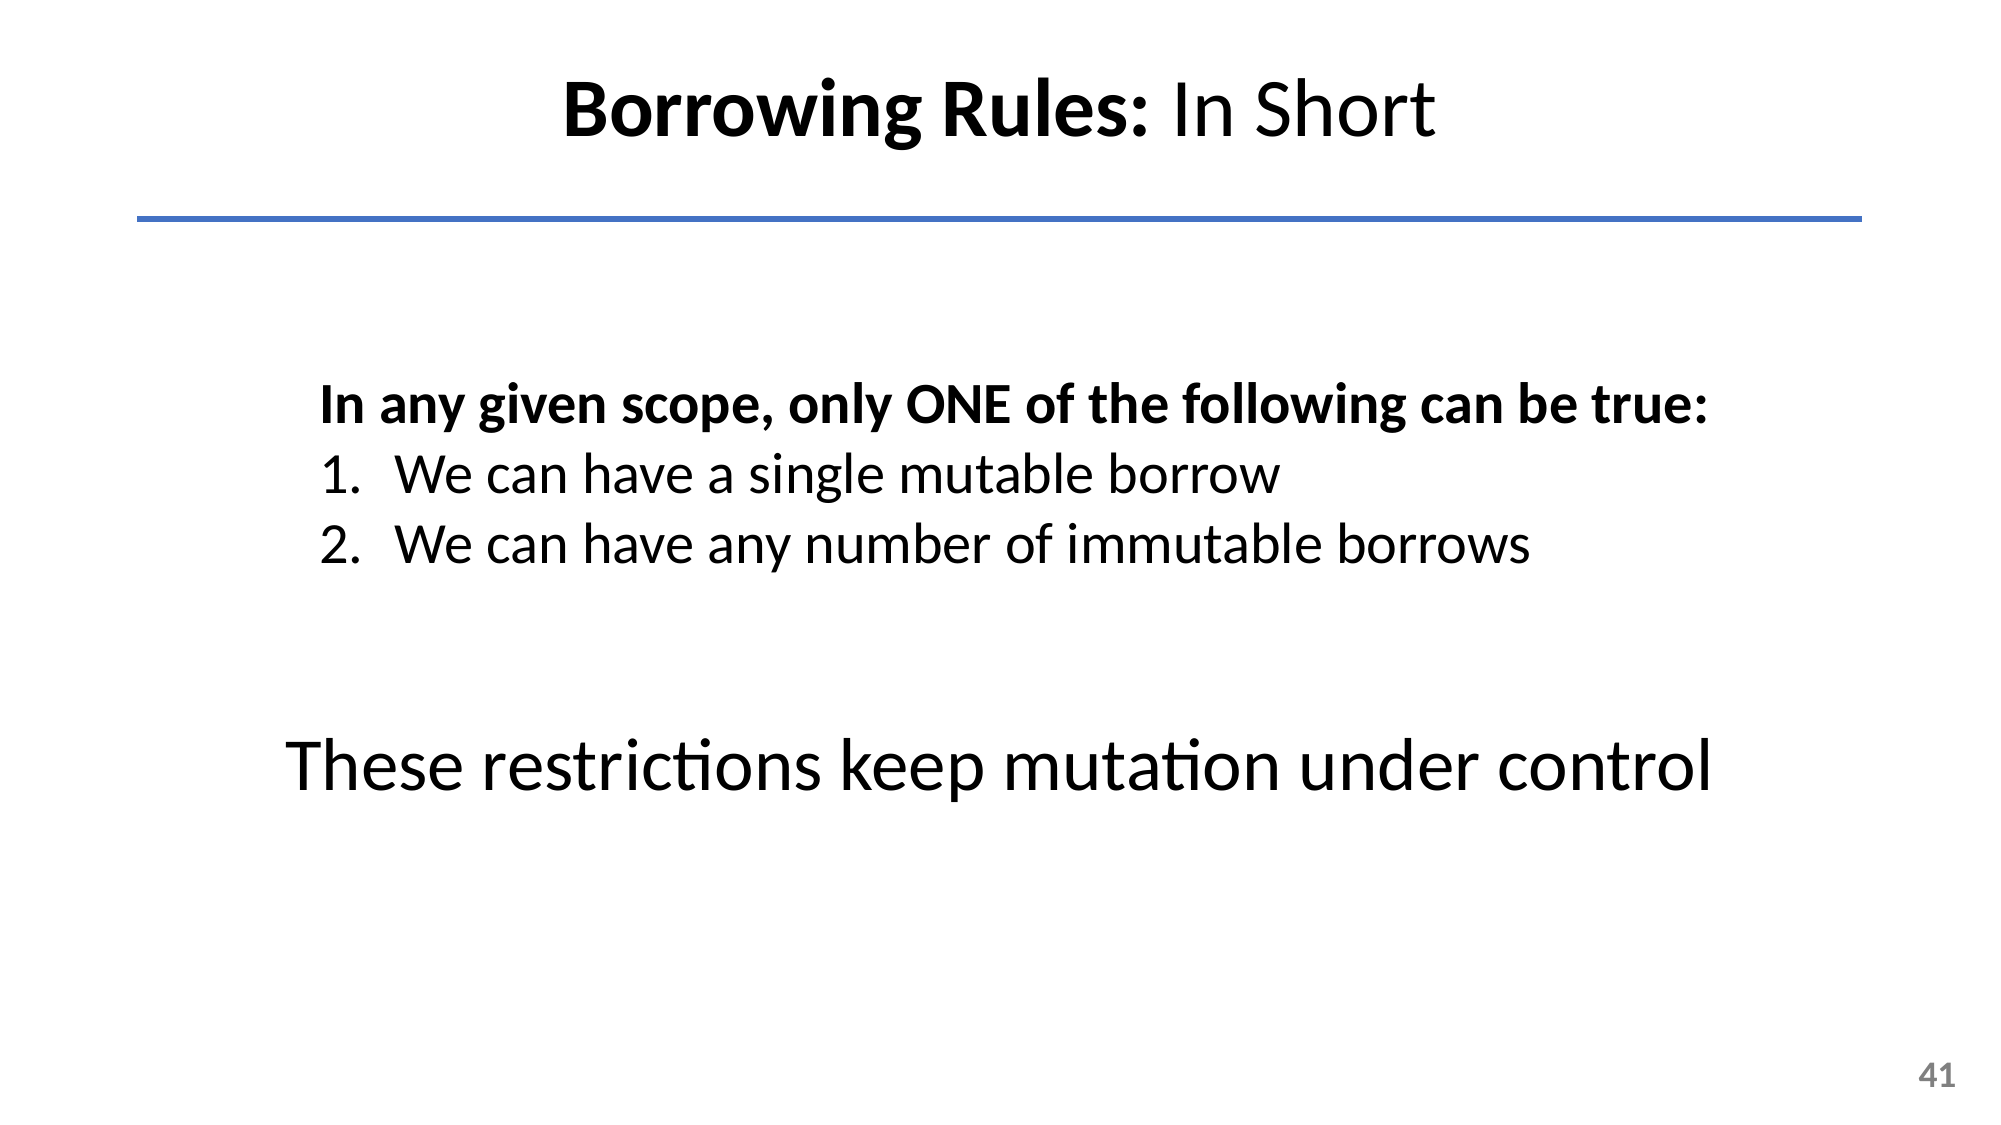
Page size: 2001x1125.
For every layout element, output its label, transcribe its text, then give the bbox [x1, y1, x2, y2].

slide_number 41 [1521, 1042, 1972, 1103]
text_box Borrowing Rules: In Short [137, 1, 1863, 218]
text_box In any given scope, only ONE of the following can be true: We can have a single mutable borrow We can have any number of immutable borrows [304, 357, 1807, 583]
text_box These restrictions keep mutation under control [193, 707, 1807, 813]
